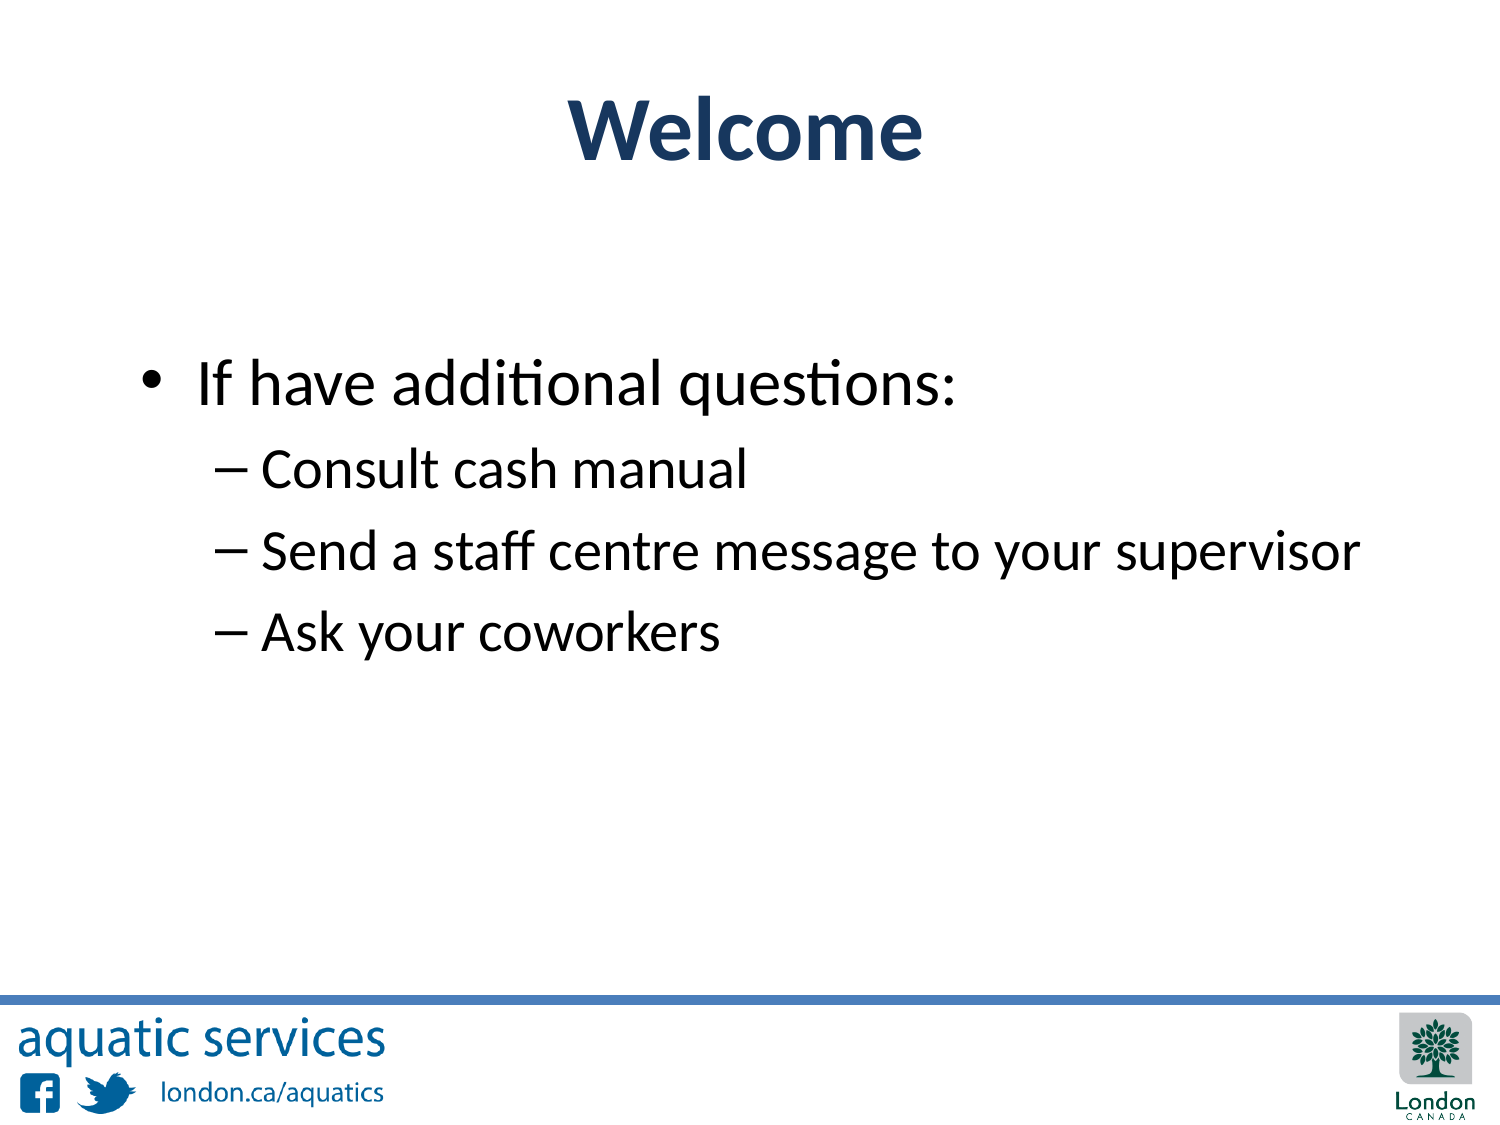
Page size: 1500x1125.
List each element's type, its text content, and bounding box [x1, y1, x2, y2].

picture [1392, 1012, 1476, 1121]
picture [5, 1001, 413, 1125]
title Welcome [75, 37, 1418, 210]
list If have additional questions: Consult cash manual Send a staff centre message to your supervisor Ask your coworkers [125, 237, 1468, 925]
